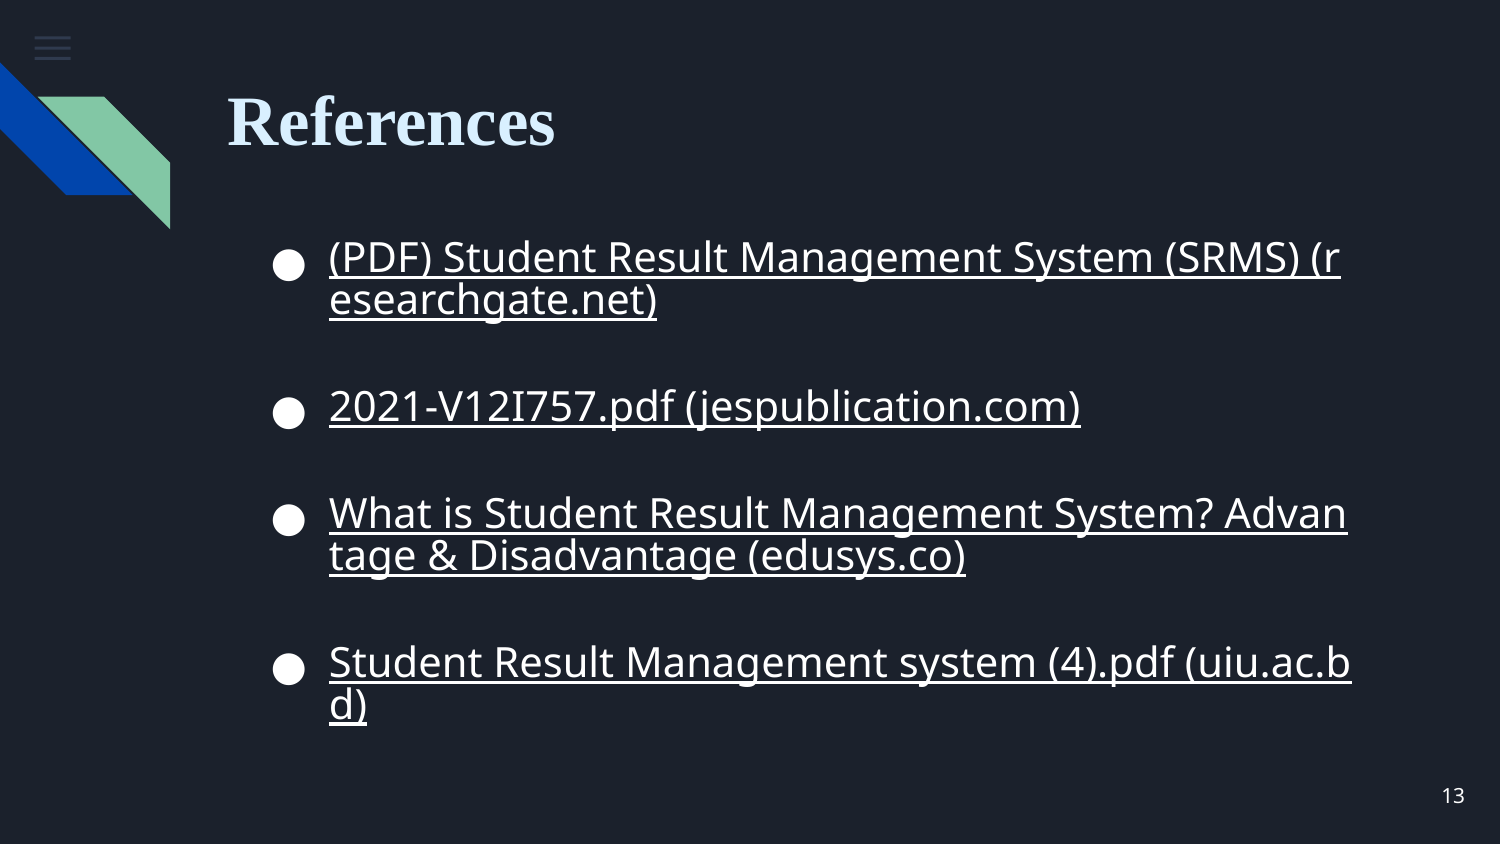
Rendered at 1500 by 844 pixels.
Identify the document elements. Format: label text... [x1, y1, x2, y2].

slide_number ‹#› [1389, 764, 1480, 830]
text_box (PDF) Student Result Management System (SRMS) (researchgate.net) 2021-V12I757.pdf (jespublication.com) What is Student Result Management System? Advantage & Disadvantage (edusys.co) Student Result Management system (4).pdf (uiu.ac.bd) [238, 216, 1368, 736]
title References [212, 64, 1368, 170]
